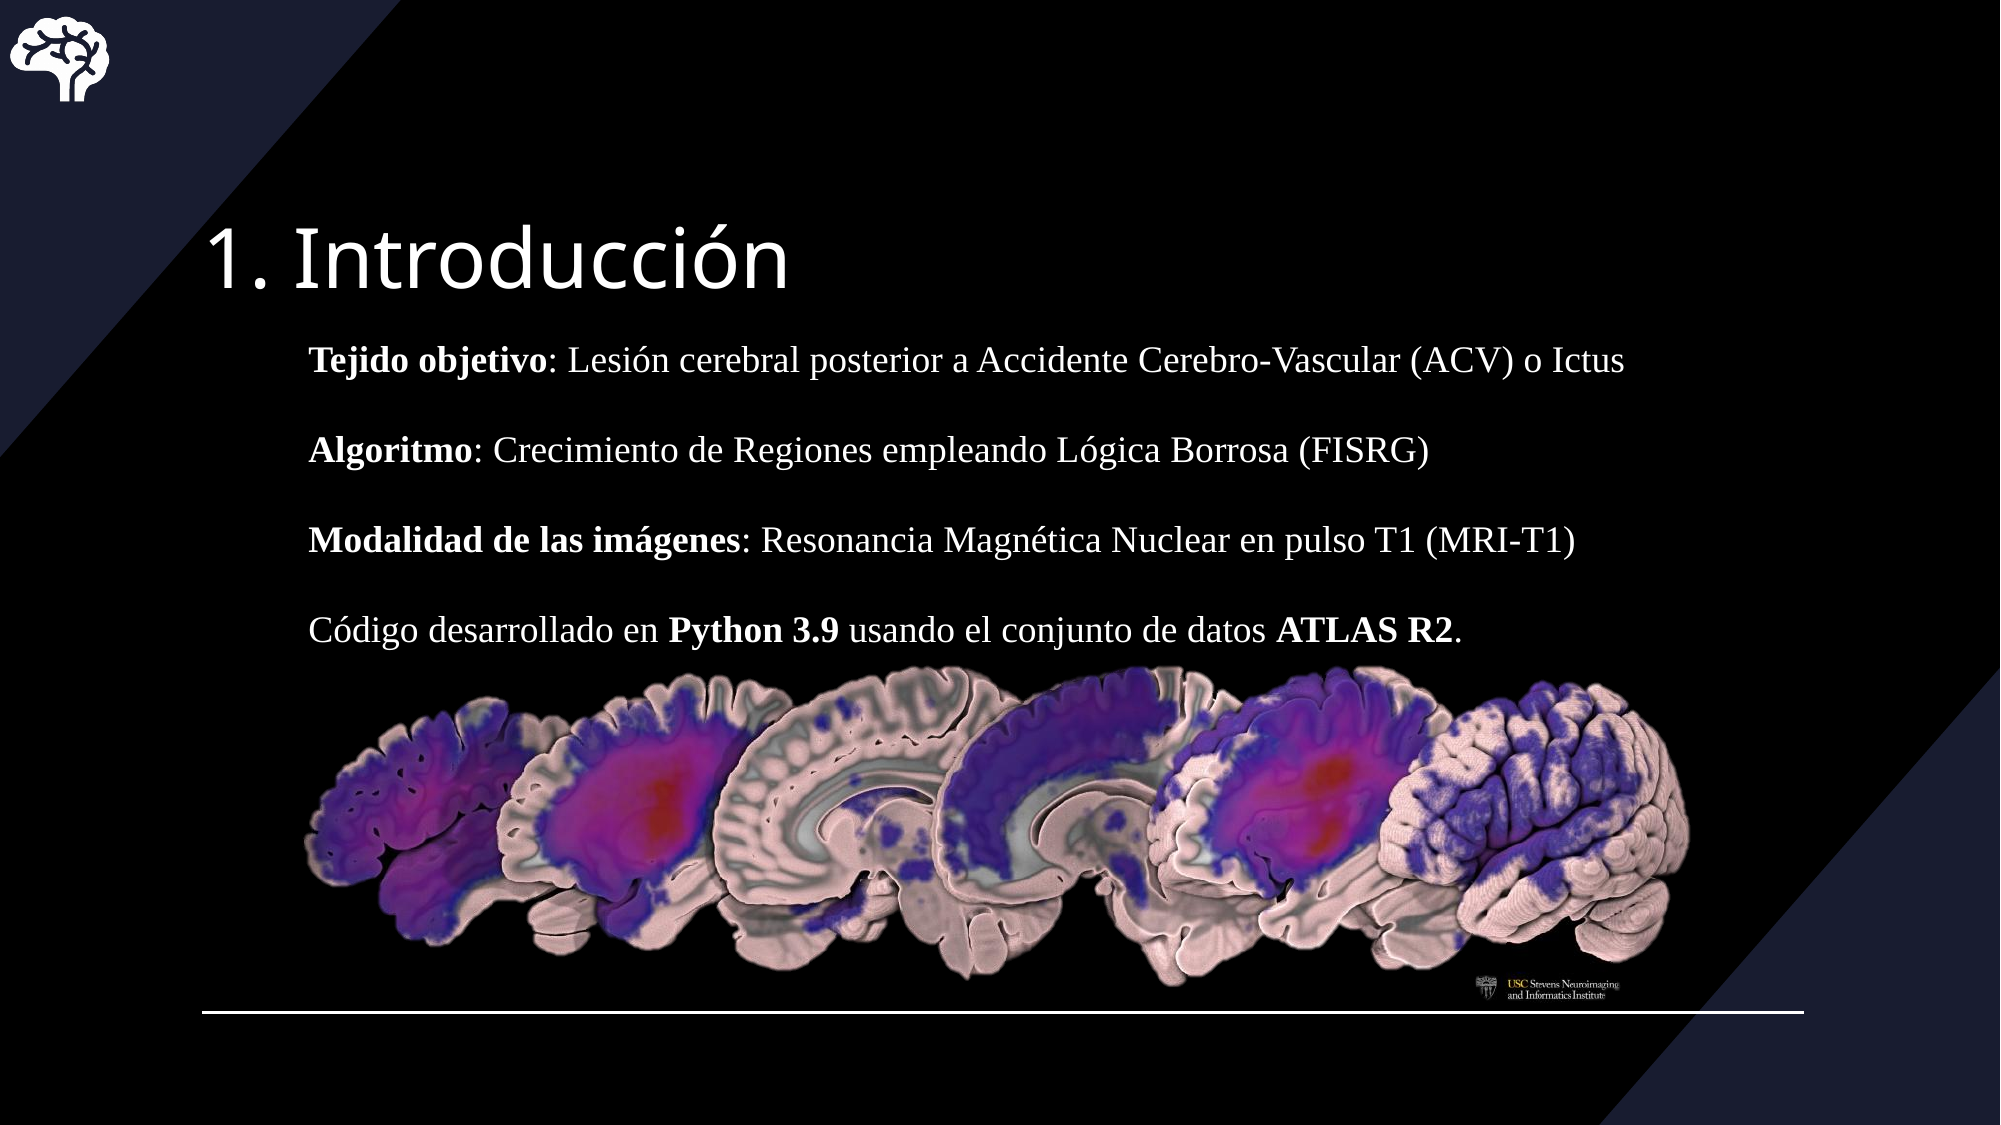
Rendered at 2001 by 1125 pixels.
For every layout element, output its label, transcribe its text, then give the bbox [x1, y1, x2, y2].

title 1. Introducción [187, 143, 1813, 367]
text_box Tejido objetivo: Lesión cerebral posterior a Accidente Cerebro-Vascular (ACV) o Ictus Algoritmo: Crecimiento de Regiones empleando Lógica Borrosa (FISRG) Modalidad de las imágenes: Resonancia Magnética Nuclear en pulso T1 (MRI-T1) Código desarrollado en Python 3.9 usando el conjunto de datos ATLAS R2. [293, 327, 1707, 657]
picture [0, 0, 119, 119]
picture [302, 629, 1698, 1023]
